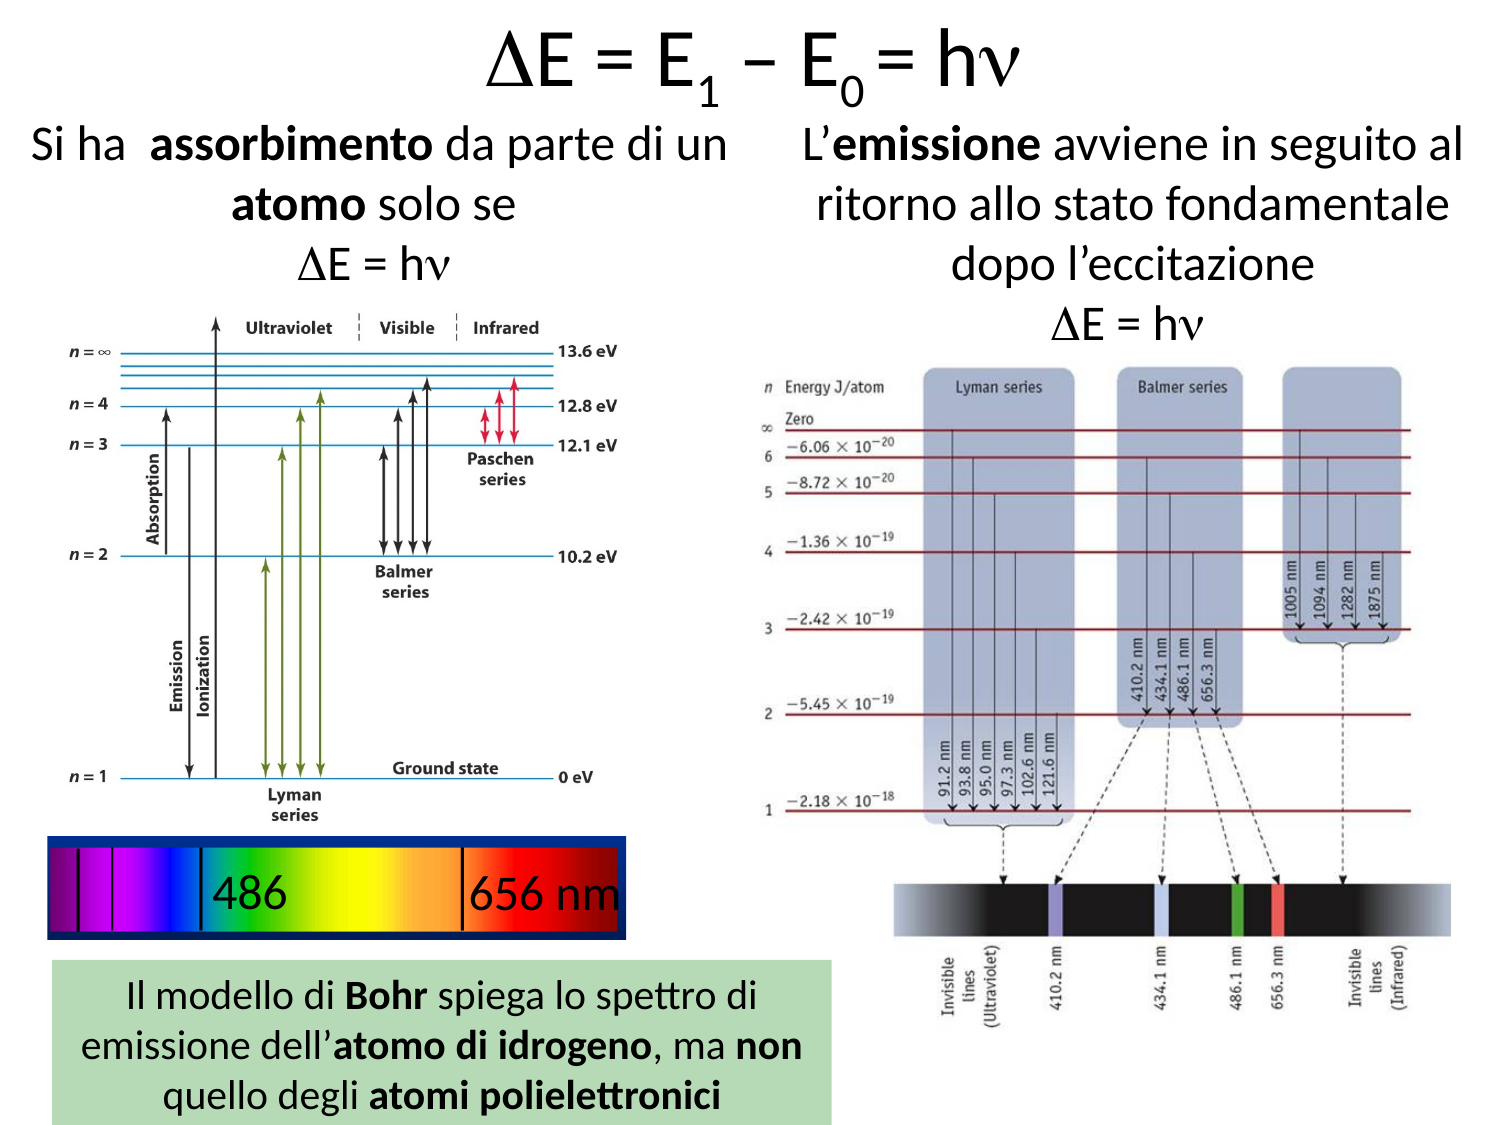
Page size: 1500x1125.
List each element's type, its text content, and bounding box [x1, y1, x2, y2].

text_box Il modello di Bohr spiega lo spettro di emissione dell’atomo di idrogeno, ma non quello degli atomi polielettronici [52, 960, 832, 1125]
text_box E = E1 – E0 = h [469, 0, 1038, 103]
text_box Si ha assorbimento da parte di un atomo solo se E = h [0, 103, 752, 298]
picture [59, 300, 627, 828]
text_box L’emissione avviene in seguito al ritorno allo stato fondamentale dopo l’eccitazione E = h [752, 103, 1500, 358]
picture [759, 360, 1452, 1035]
picture [47, 836, 627, 941]
text_box 656 nm [632, 853, 637, 929]
